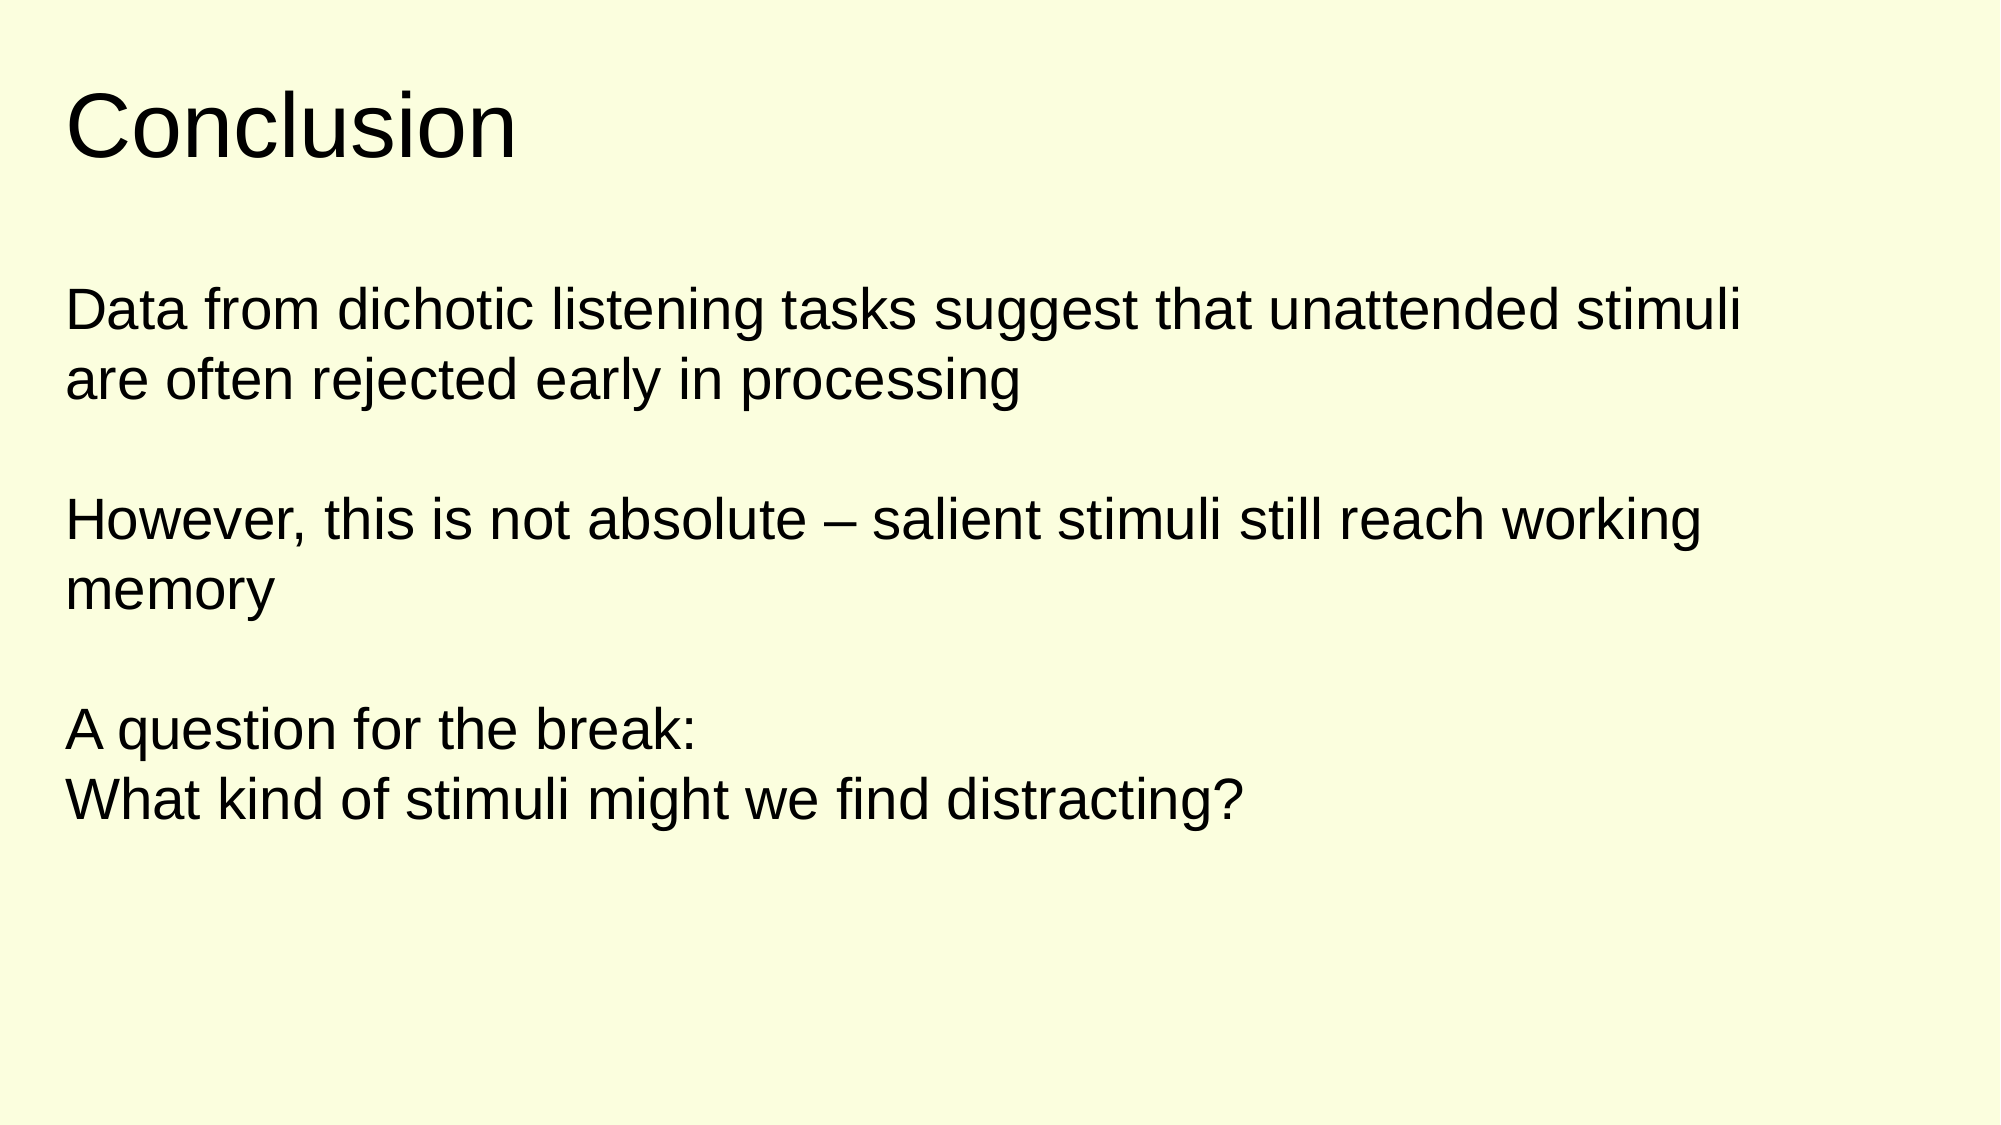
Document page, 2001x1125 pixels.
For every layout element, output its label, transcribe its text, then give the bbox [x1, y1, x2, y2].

text_box Data from dichotic listening tasks suggest that unattended stimuli are often rejected early in processing However, this is not absolute – salient stimuli still reach working memory A question for the break: What kind of stimuli might we find distracting? [50, 264, 1805, 839]
text_box Conclusion [50, 12, 1776, 230]
